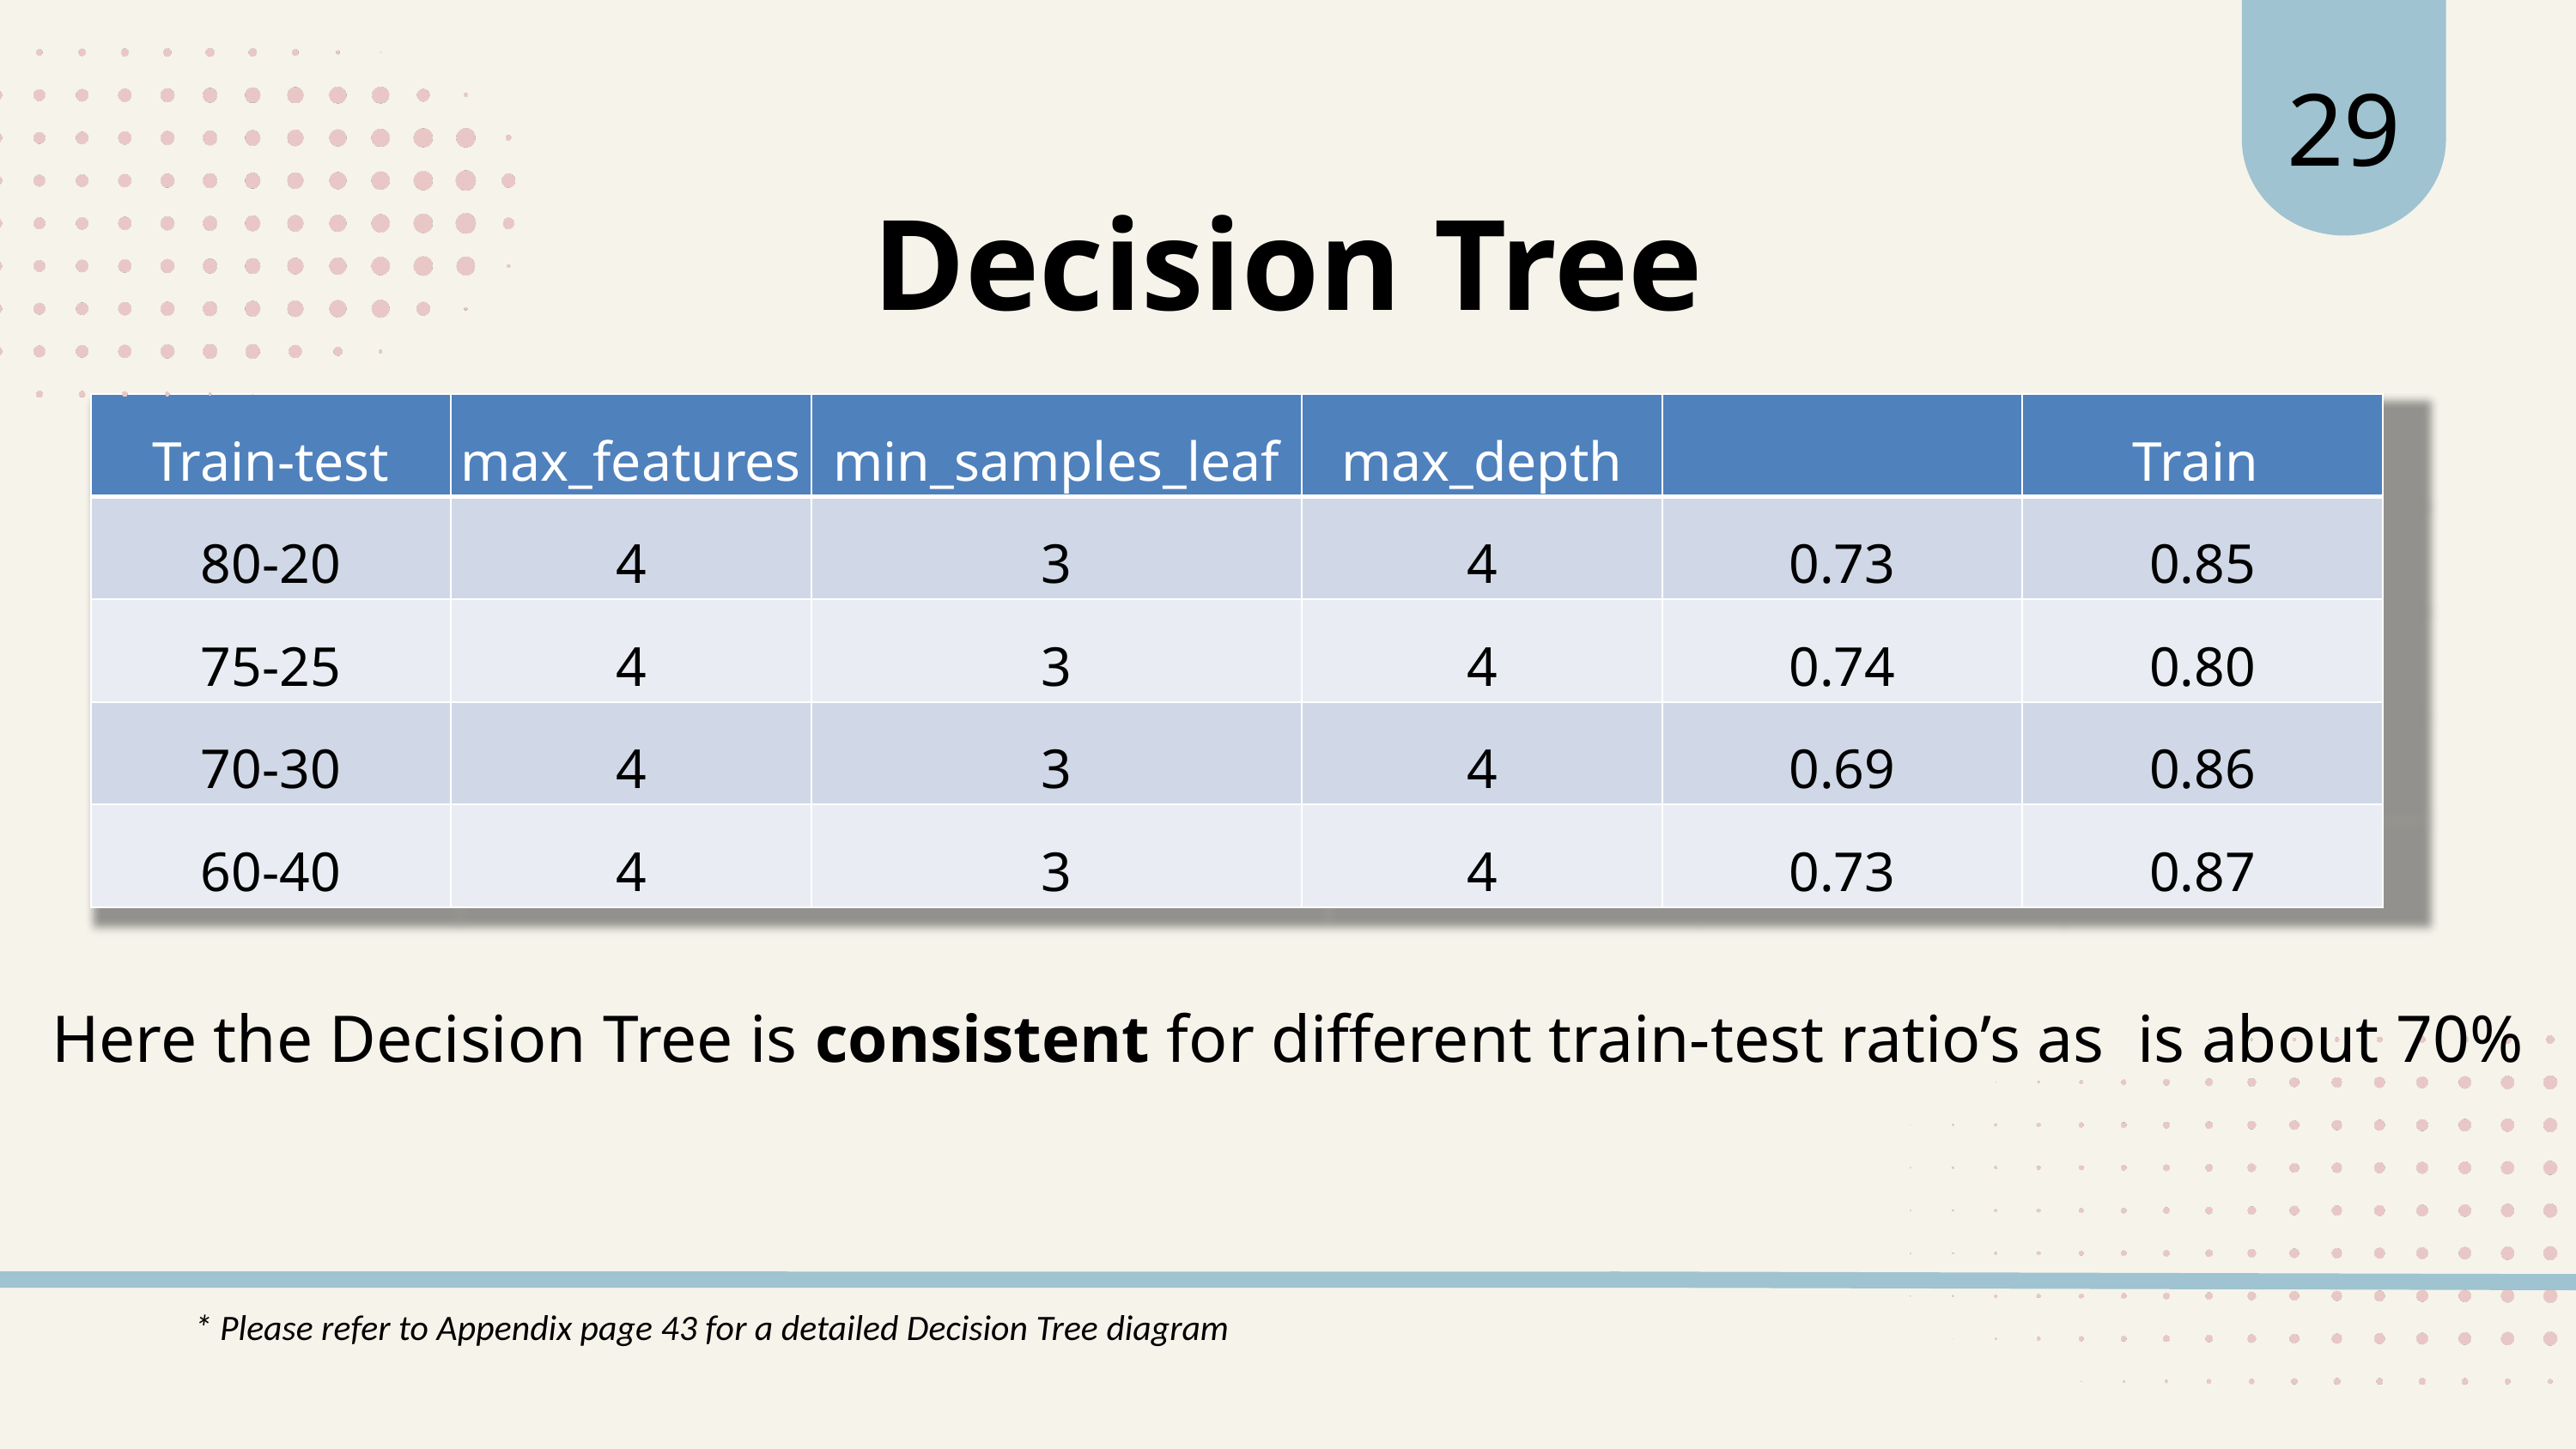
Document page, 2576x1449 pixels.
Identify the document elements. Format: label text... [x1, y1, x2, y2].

text_box [0, 48, 516, 397]
text_box * Please refer to Appendix page 43 for a detailed Decision Tree diagram [181, 1298, 1243, 1355]
text_box Decision Tree [516, 122, 2403, 336]
text_box [1867, 1035, 2576, 1385]
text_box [2233, 0, 2455, 236]
